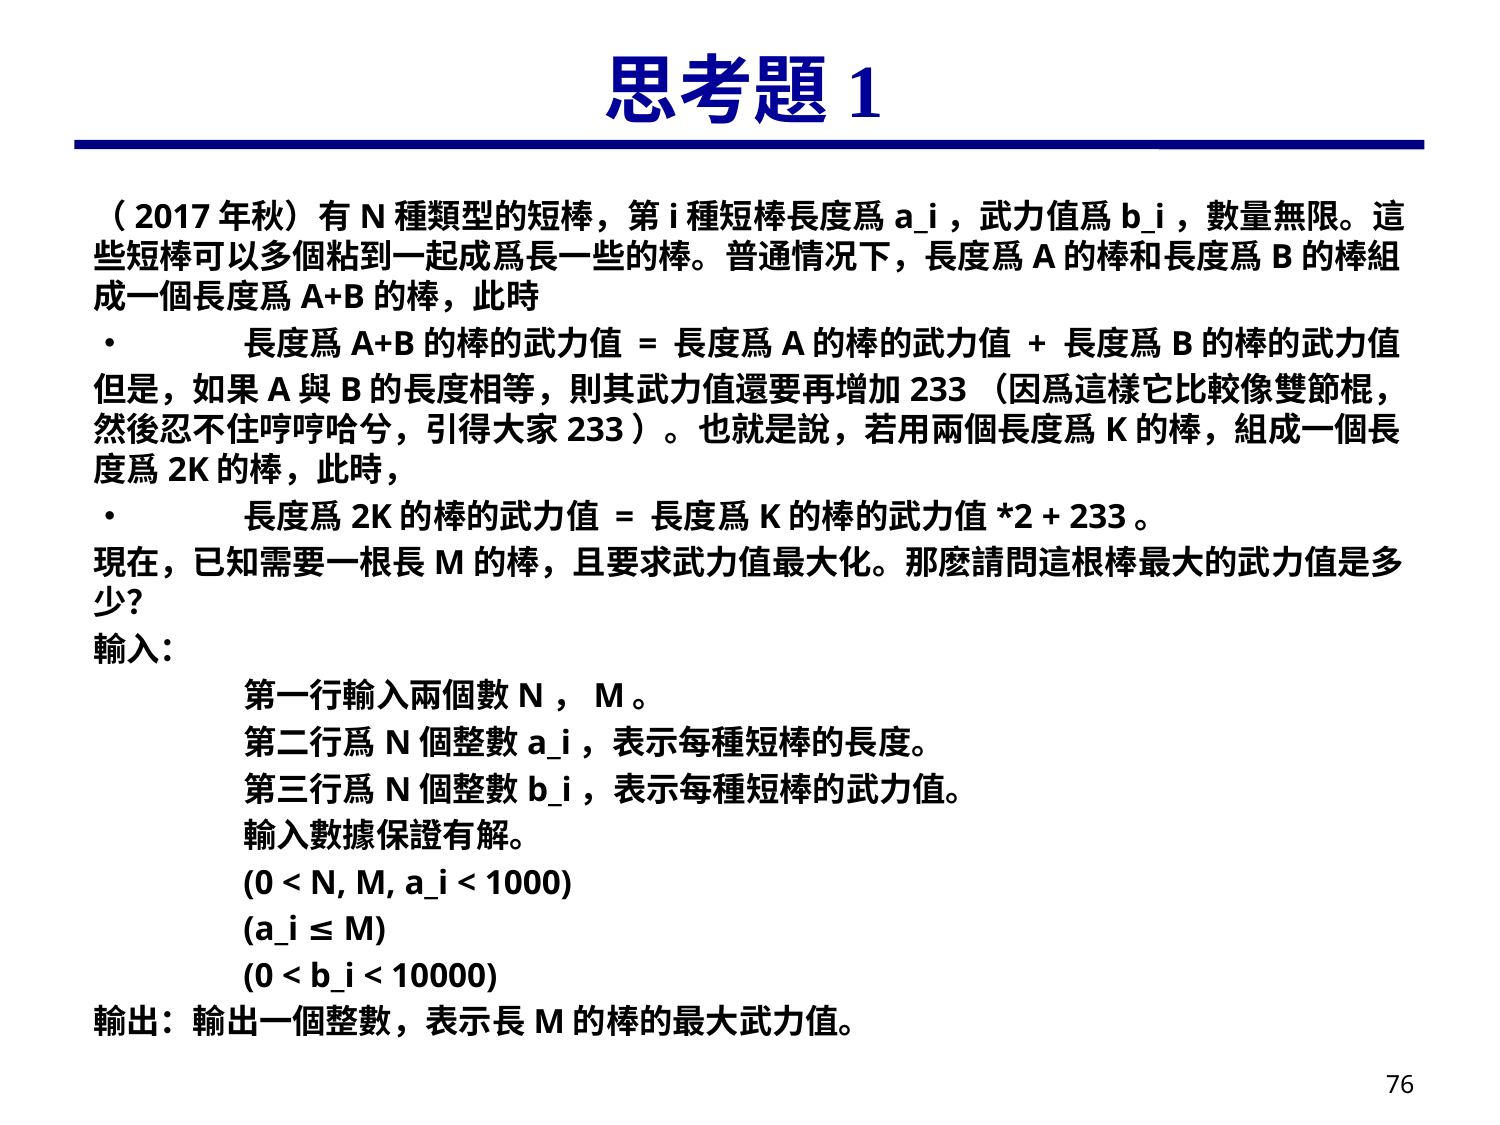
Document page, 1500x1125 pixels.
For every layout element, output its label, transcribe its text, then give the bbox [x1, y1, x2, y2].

text_box （2017年秋）有N種類型的短棒，第i種短棒長度爲a_i，武力值爲b_i，數量無限。這些短棒可以多個粘到一起成爲長一些的棒。普通情况下，長度爲A的棒和長度爲B的棒組成一個長度爲A+B的棒，此時 • 長度爲A+B的棒的武力值 = 長度爲A的棒的武力值 + 長度爲B的棒的武力值 但是，如果A與B的長度相等，則其武力值還要再增加233（因爲這樣它比較像雙節棍，然後忍不住哼哼哈兮，引得大家233）。也就是說，若用兩個長度爲K的棒，組成一個長度爲2K的棒，此時， • 長度爲2K的棒的武力值 = 長度爲K的棒的武力值*2 + 233。 現在，已知需要一根長M的棒，且要求武力值最大化。那麽請問這根棒最大的武力值是多少？ 輸入： 第一行輸入兩個數N，M。 第二行爲N個整數a_i，表示每種短棒的長度。 第三行爲N個整數b_i，表示每種短棒的武力值。 輸入數據保證有解。 (0 < N, M, a_i < 1000) (a_i ≤ M) (0 < b_i < 10000) 輸出：輸出一個整數，表示長M的棒的最大武力值。 [78, 188, 1426, 1048]
title 思考題1 [50, 24, 1438, 150]
